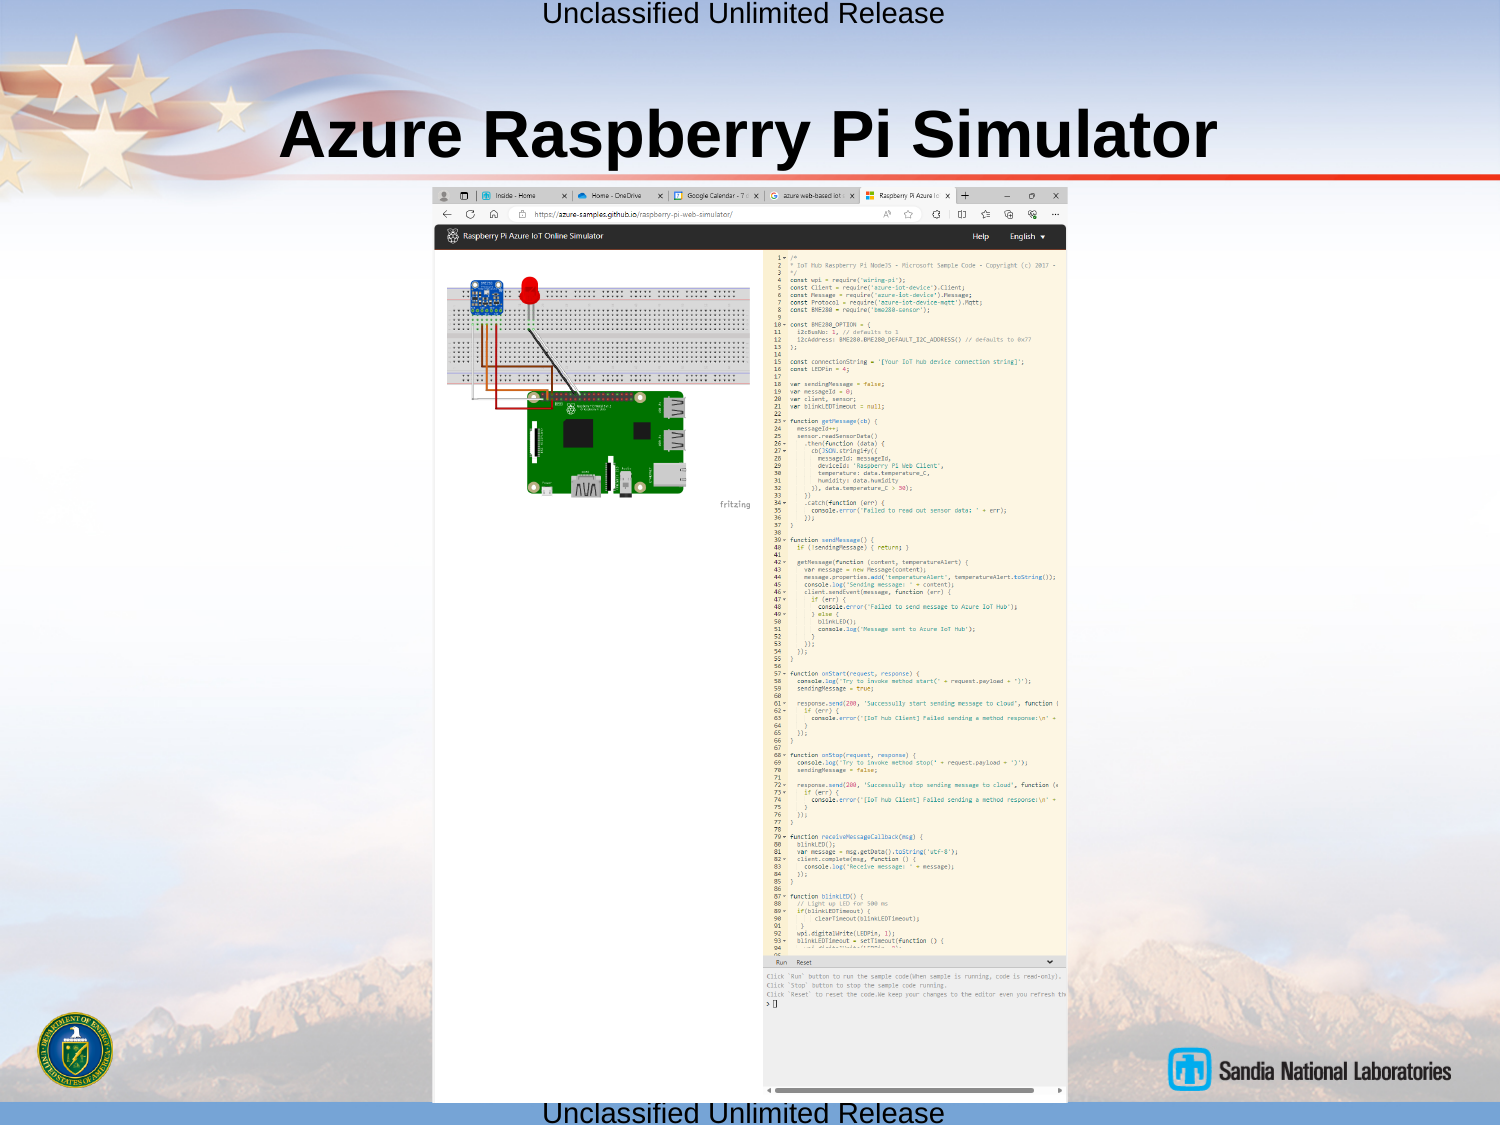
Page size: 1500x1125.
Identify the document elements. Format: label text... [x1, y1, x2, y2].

picture [0, 0, 1500, 1125]
title Azure Raspberry Pi Simulator [263, 37, 1464, 225]
